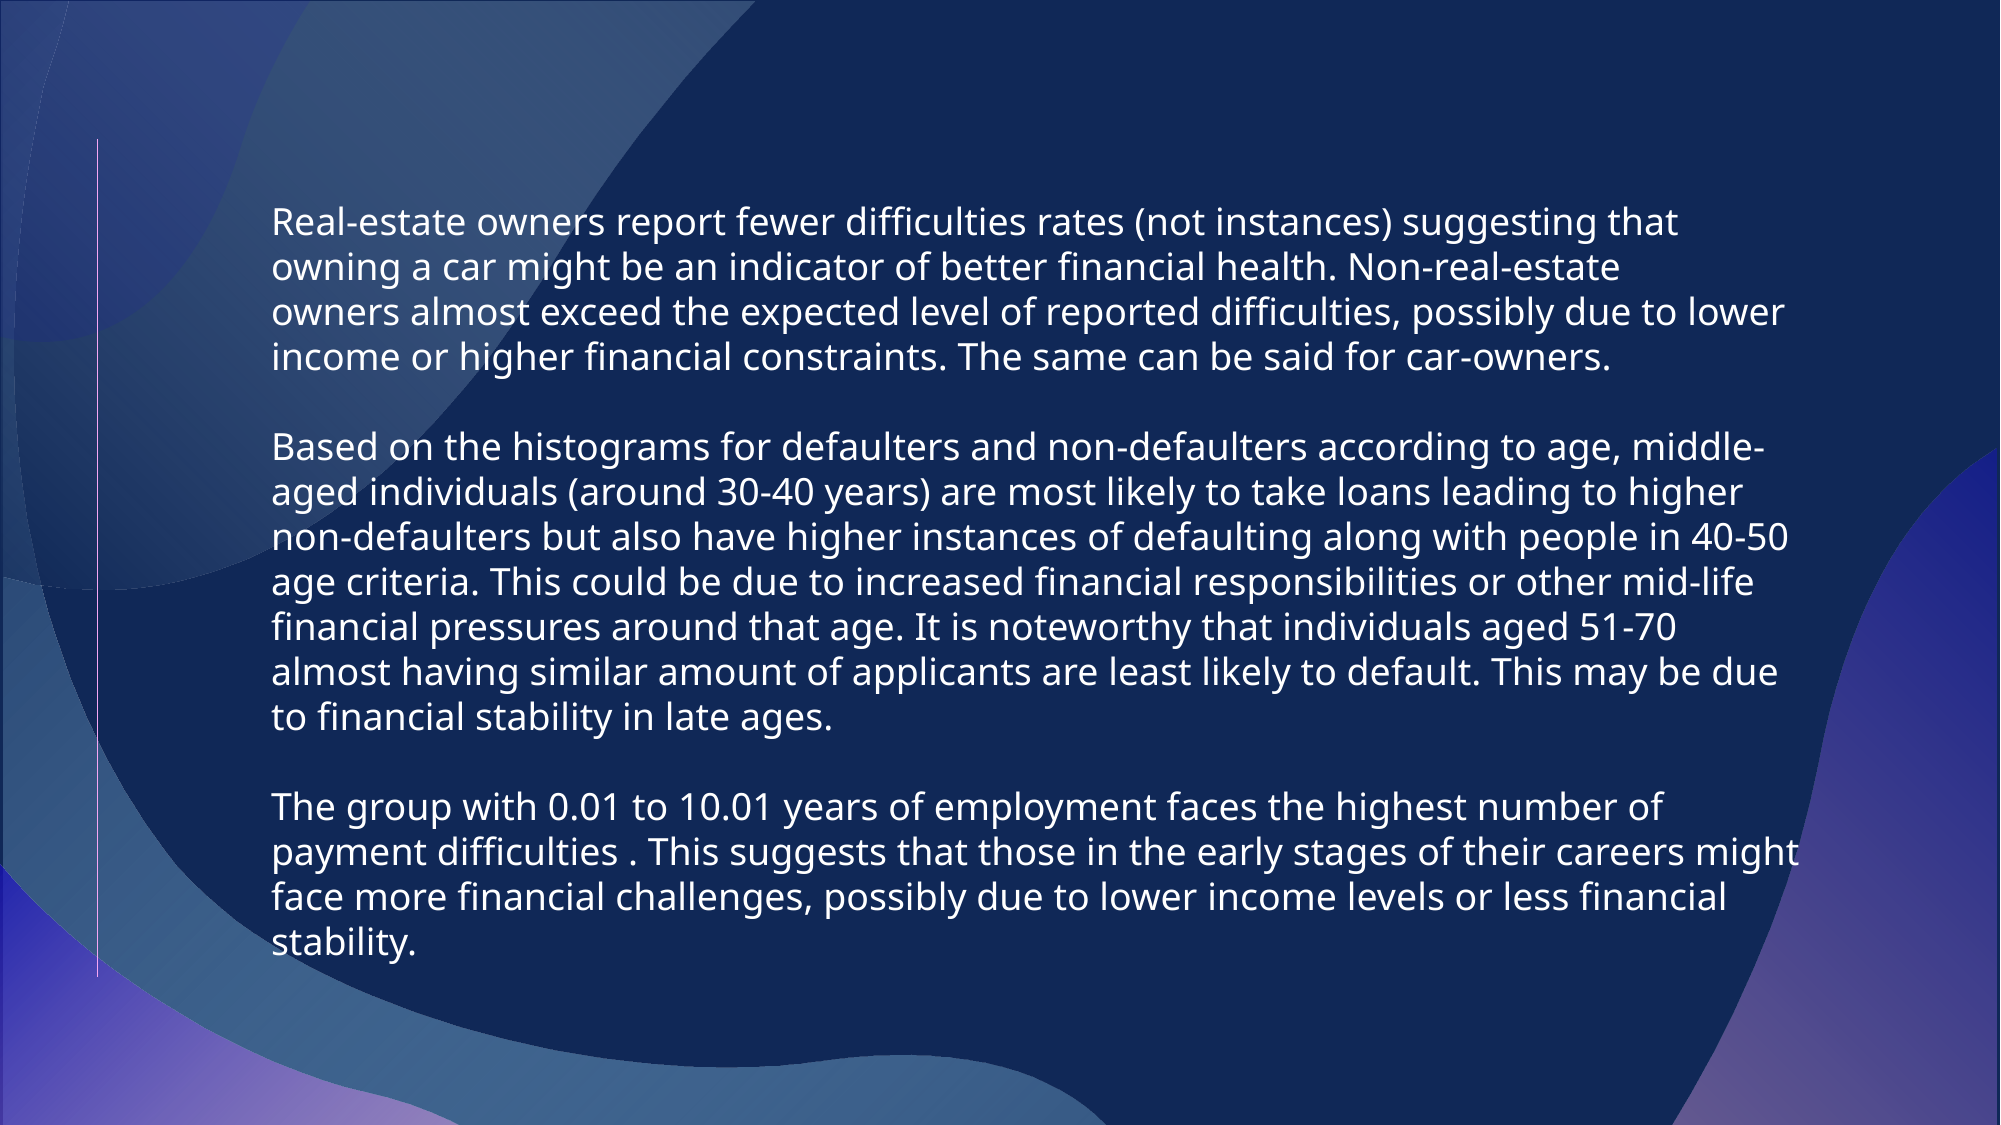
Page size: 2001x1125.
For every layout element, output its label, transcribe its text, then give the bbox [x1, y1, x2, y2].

text_box Real-estate owners report fewer difficulties rates (not instances) suggesting that owning a car might be an indicator of better financial health. Non-real-estate owners almost exceed the expected level of reported difficulties, possibly due to lower income or higher financial constraints. The same can be said for car-owners. Based on the histograms for defaulters and non-defaulters according to age, middle-aged individuals (around 30-40 years) are most likely to take loans leading to higher non-defaulters but also have higher instances of defaulting along with people in 40-50 age criteria. This could be due to increased financial responsibilities or other mid-life financial pressures around that age. It is noteworthy that individuals aged 51-70 almost having similar amount of applicants are least likely to default. This may be due to financial stability in late ages. The group with 0.01 to 10.01 years of employment faces the highest number of payment difficulties . This suggests that those in the early stages of their careers might face more financial challenges, possibly due to lower income levels or less financial stability. [181, 145, 1819, 1061]
